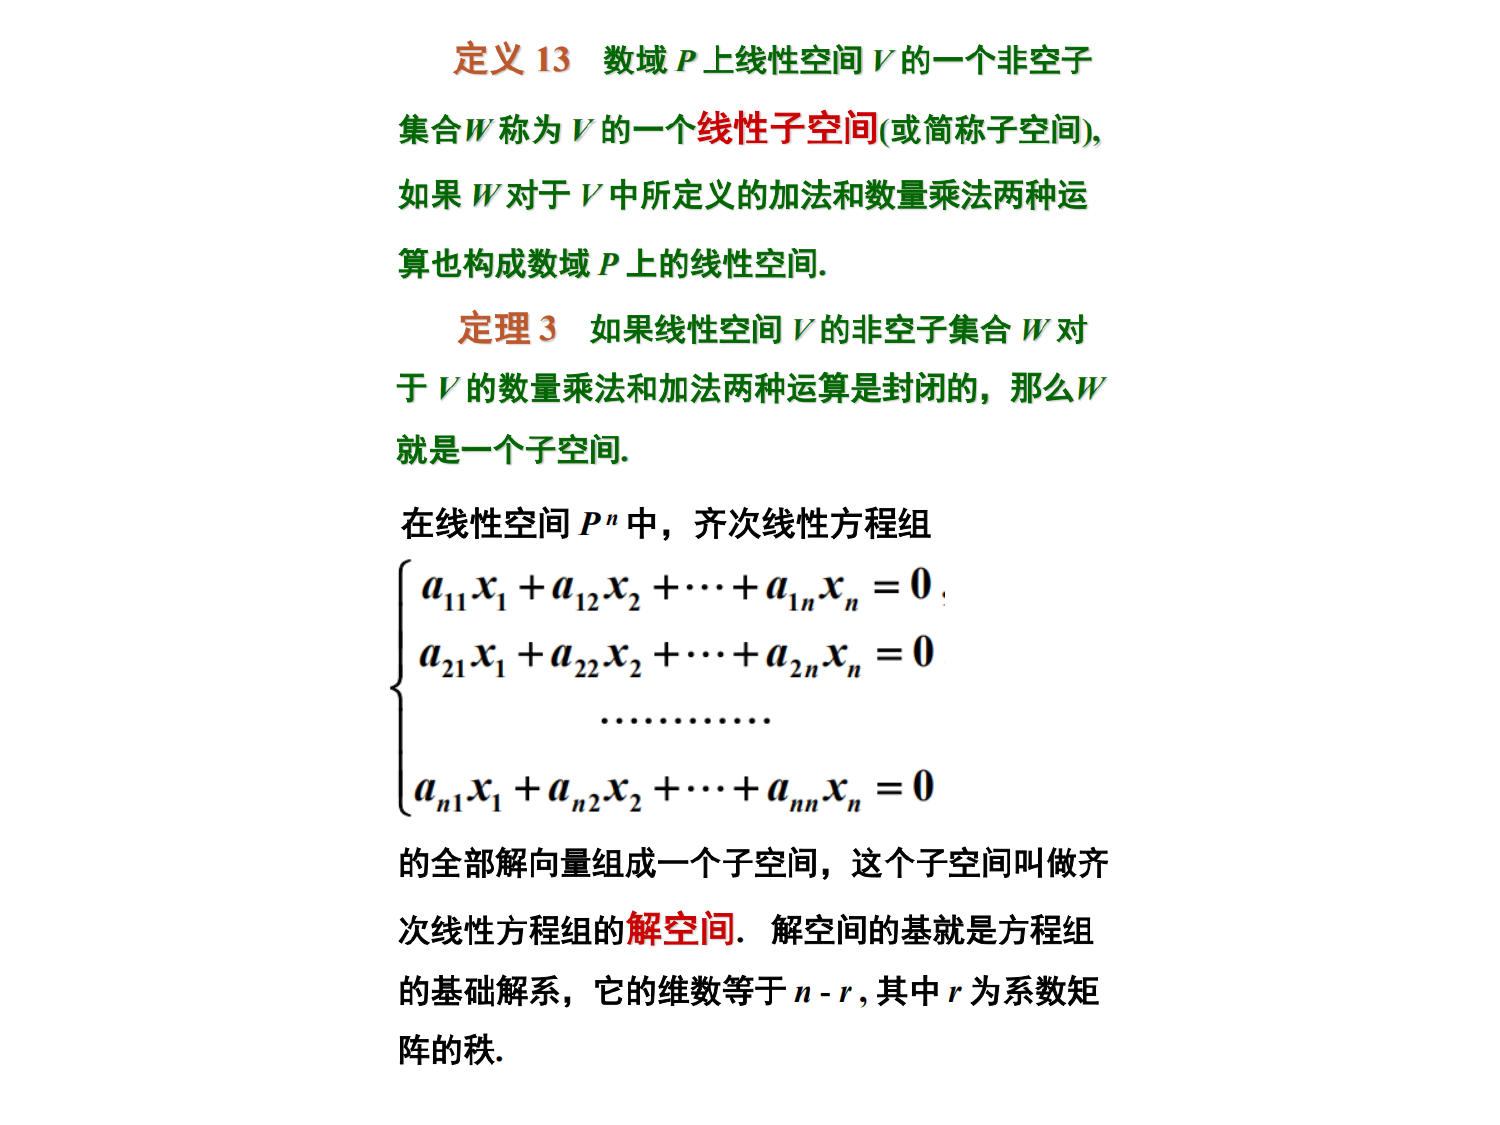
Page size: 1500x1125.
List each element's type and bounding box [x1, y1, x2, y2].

picture [392, 840, 1108, 1071]
picture [392, 35, 1108, 284]
picture [384, 499, 945, 818]
picture [392, 306, 1108, 470]
